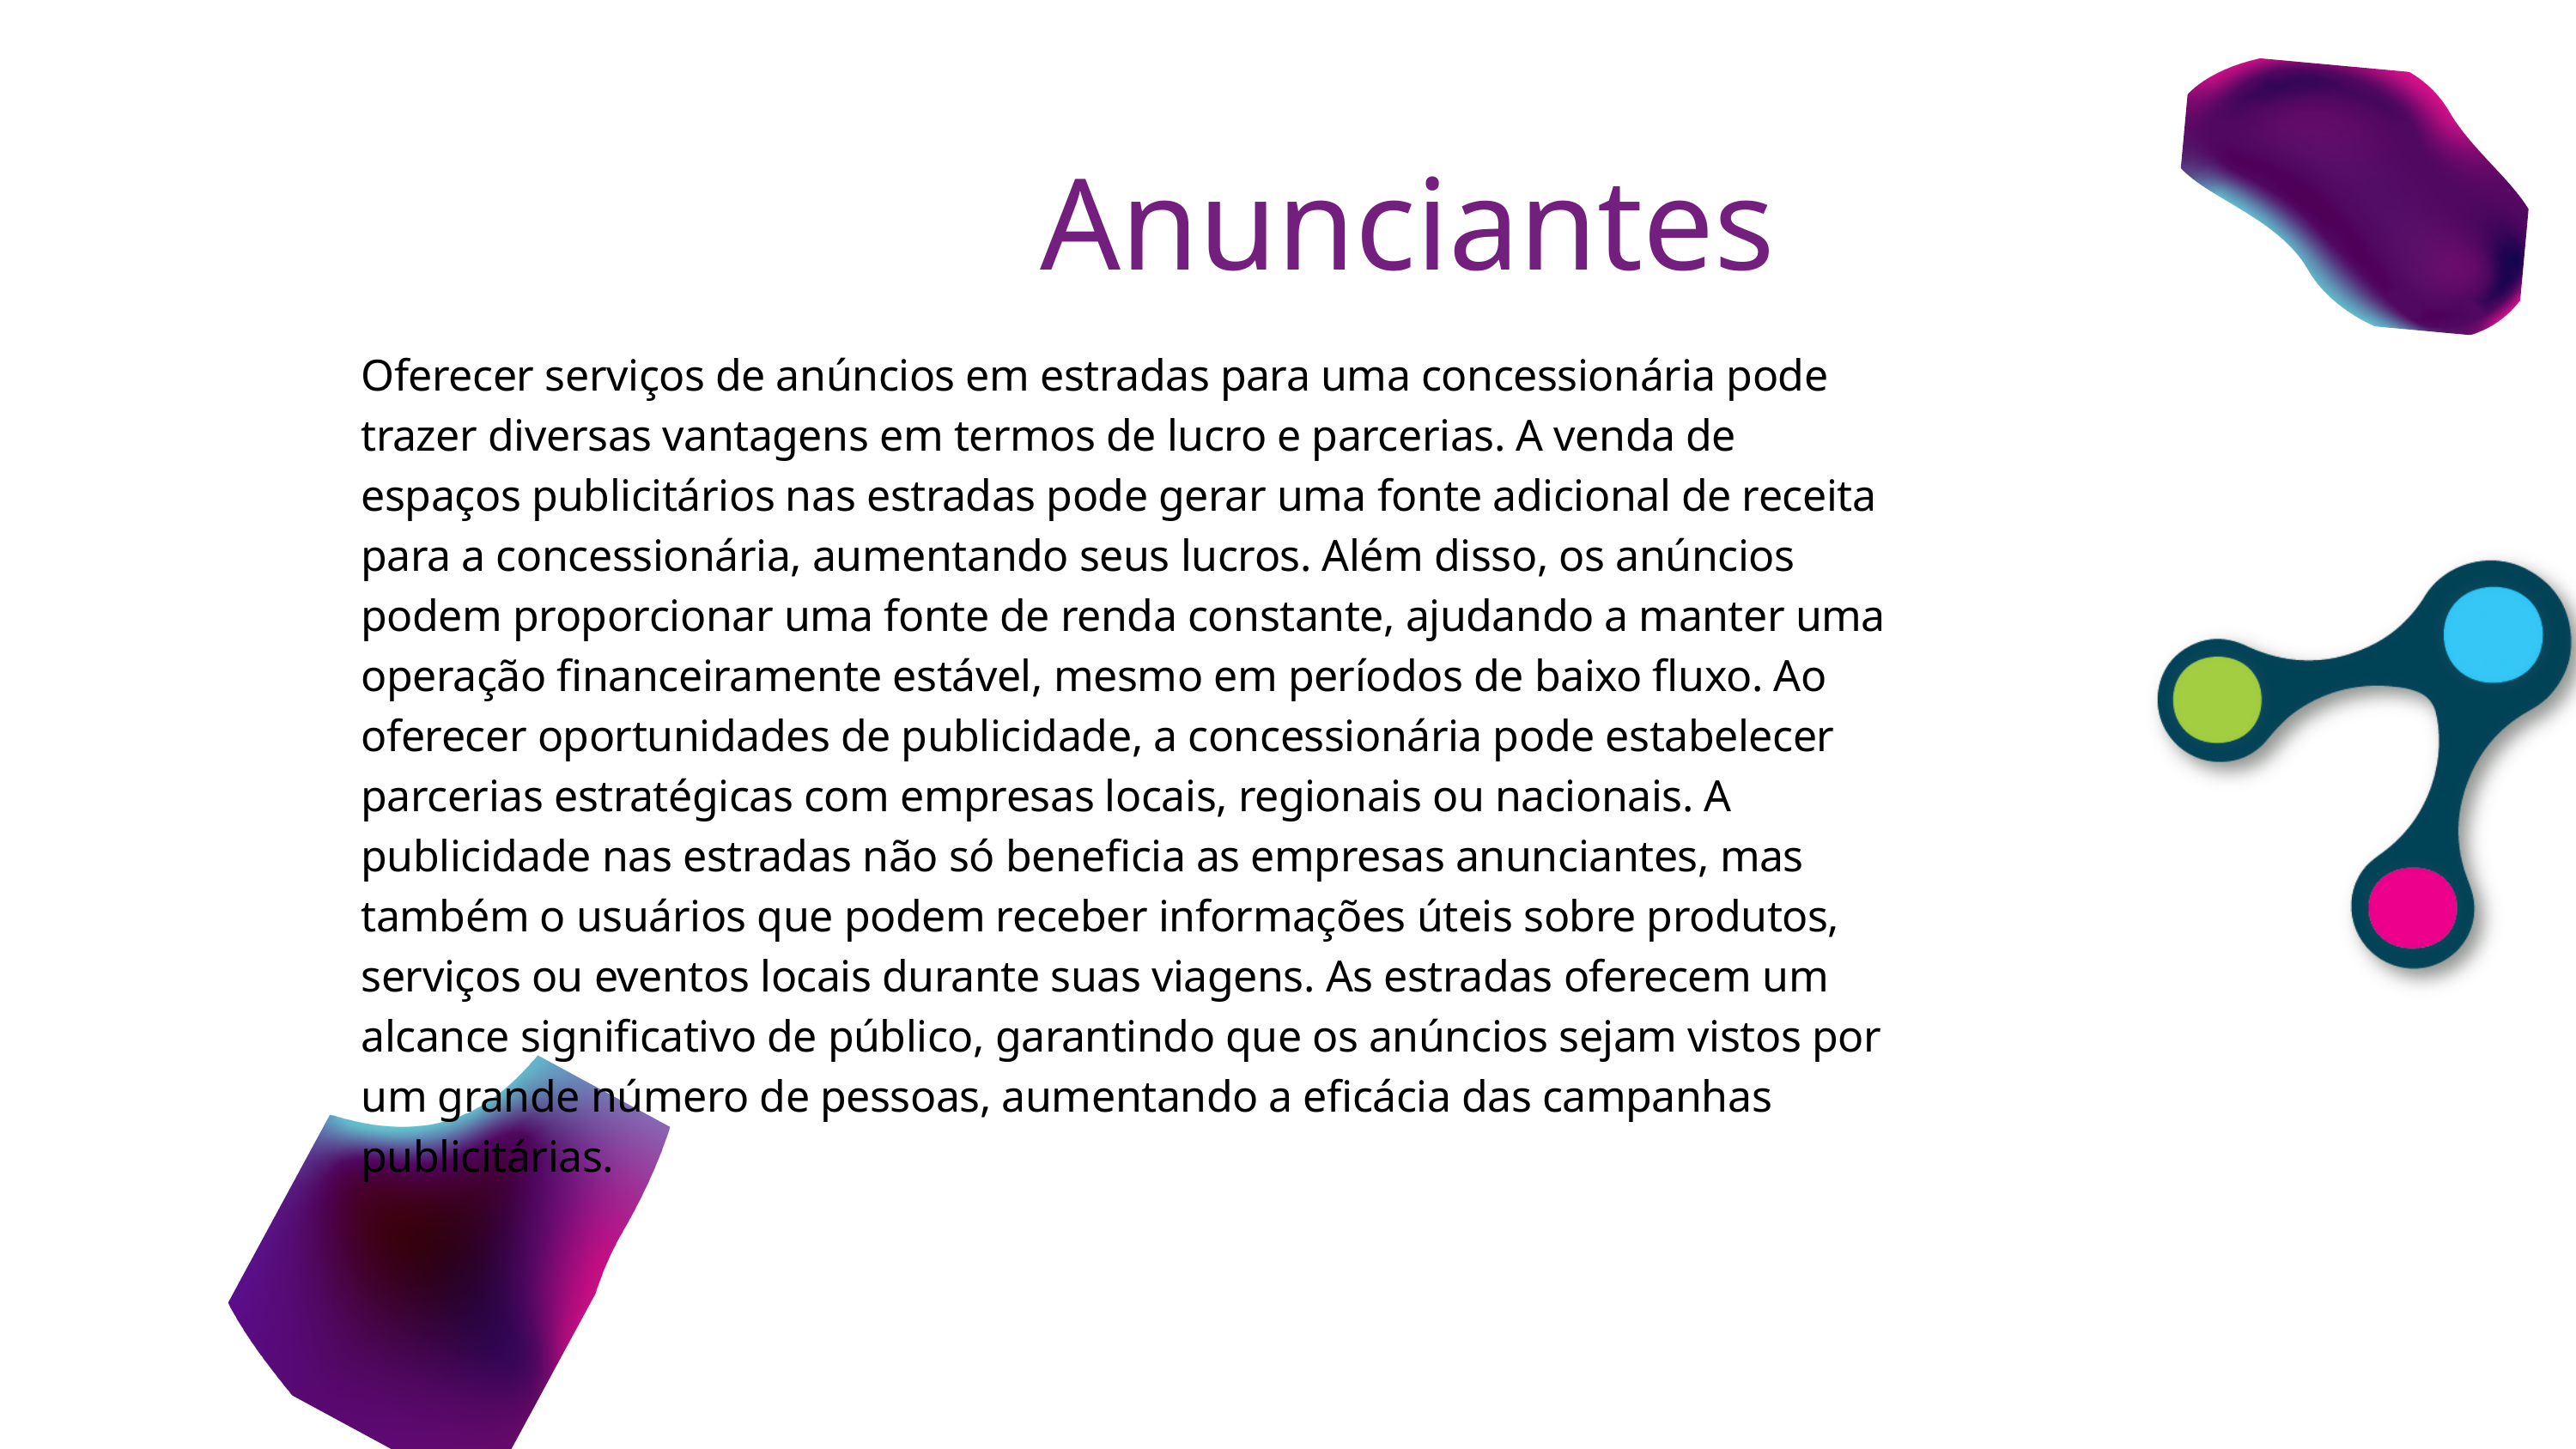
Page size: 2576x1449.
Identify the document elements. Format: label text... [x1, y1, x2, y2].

text_box [2167, 52, 2541, 340]
text_box Oferecer serviços de anúncios em estradas para uma concessionária pode trazer diversas vantagens em termos de lucro e parcerias. A venda de espaços publicitários nas estradas pode gerar uma fonte adicional de receita para a concessionária, aumentando seus lucros. Além disso, os anúncios podem proporcionar uma fonte de renda constante, ajudando a manter uma operação financeiramente estável, mesmo em períodos de baixo fluxo. Ao oferecer oportunidades de publicidade, a concessionária pode estabelecer parcerias estratégicas com empresas locais, regionais ou nacionais. A publicidade nas estradas não só beneficia as empresas anunciantes, mas também o usuários que podem receber informações úteis sobre produtos, serviços ou eventos locais durante suas viagens. As estradas oferecem um alcance significativo de público, garantindo que os anúncios sejam vistos por um grande número de pessoas, aumentando a eficácia das campanhas publicitárias. [361, 339, 1896, 1181]
text_box [204, 1058, 657, 1449]
text_box [2140, 543, 2576, 1064]
text_box Anunciantes [1040, 146, 1789, 296]
